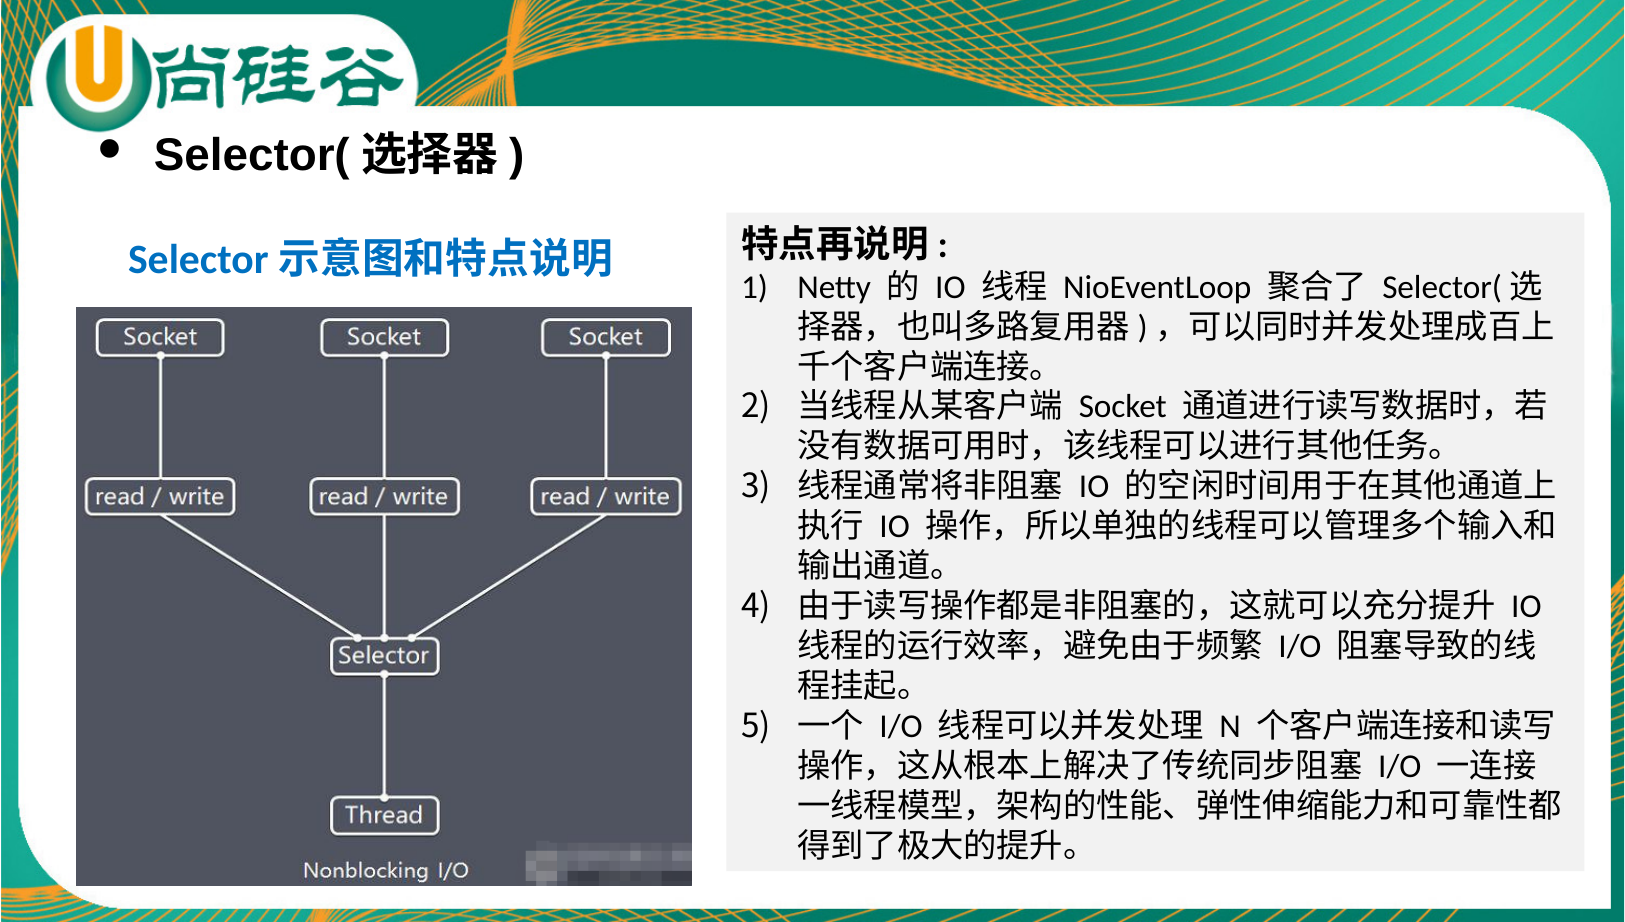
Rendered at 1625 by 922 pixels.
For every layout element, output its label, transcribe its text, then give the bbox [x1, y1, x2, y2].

text_box Selector(选择器) [82, 123, 1375, 188]
text_box Selector示意图和特点说明 [113, 224, 726, 290]
picture [0, 0, 1625, 922]
text_box 特点再说明: Netty 的 IO 线程 NioEventLoop 聚合了 Selector(选择器，也叫多路复用器)，可以同时并发处理成百上千个客户端连接。 当线程从某客户端 Socket 通道进行读写数据时，若没有数据可用时，该线程可以进行其他任务。 线程通常将非阻塞 IO 的空闲时间用于在其他通道上执行 IO 操作，所以单独的线程可以管理多个输入和输出通道。 由于读写操作都是非阻塞的，这就可以充分提升 IO 线程的运行效率，避免由于频繁 I/O 阻塞导致的线程挂起。 一个 I/O 线程可以并发处理 N 个客户端连接和读写操作，这从根本上解决了传统同步阻塞 I/O 一连接一线程模型，架构的性能、弹性伸缩能力和可靠性都得到了极大的提升。 [726, 212, 1585, 872]
